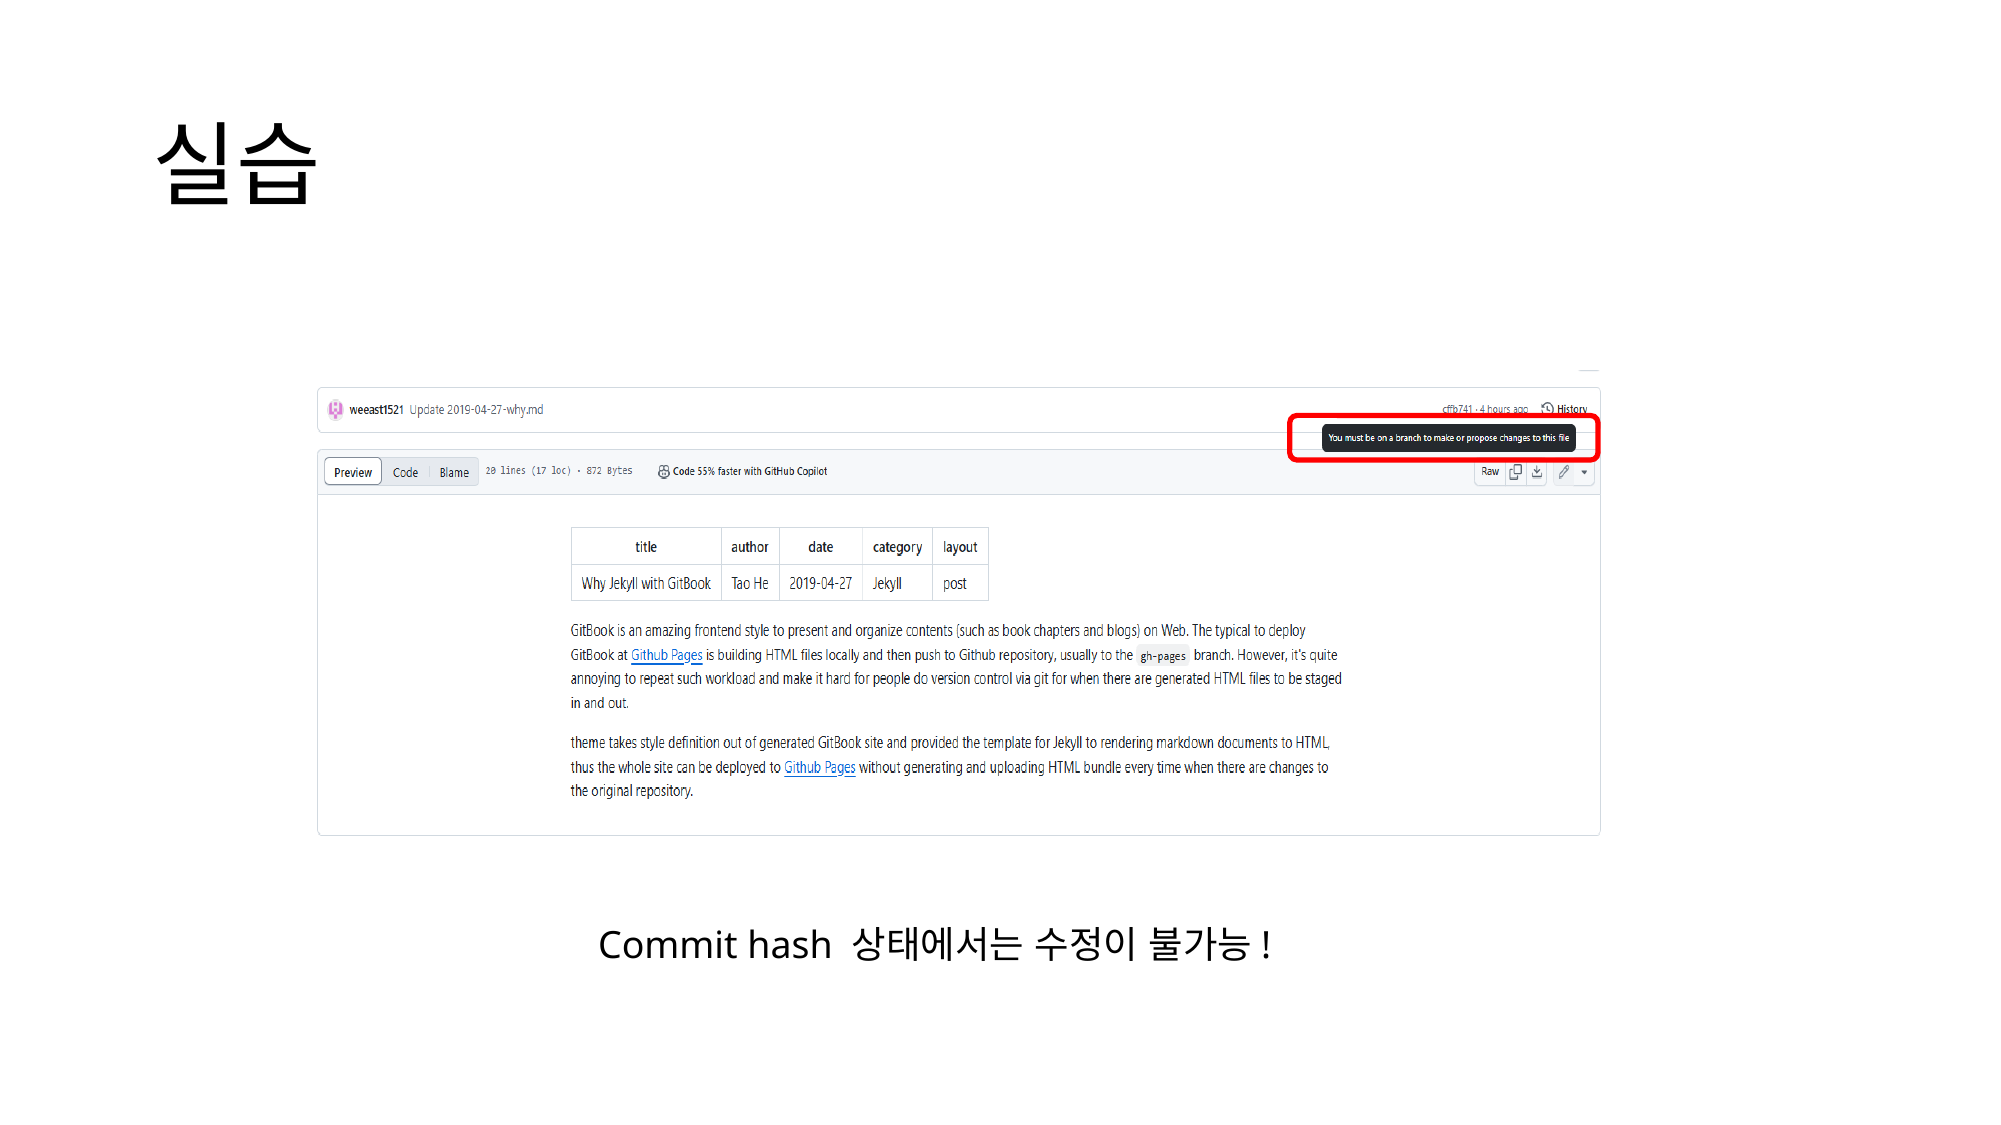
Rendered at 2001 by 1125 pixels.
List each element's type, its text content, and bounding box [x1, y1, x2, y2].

title 실습 [137, 59, 1863, 278]
text_box Commit hash 상태에서는 수정이 불가능! [583, 913, 1315, 973]
picture [310, 369, 1609, 882]
